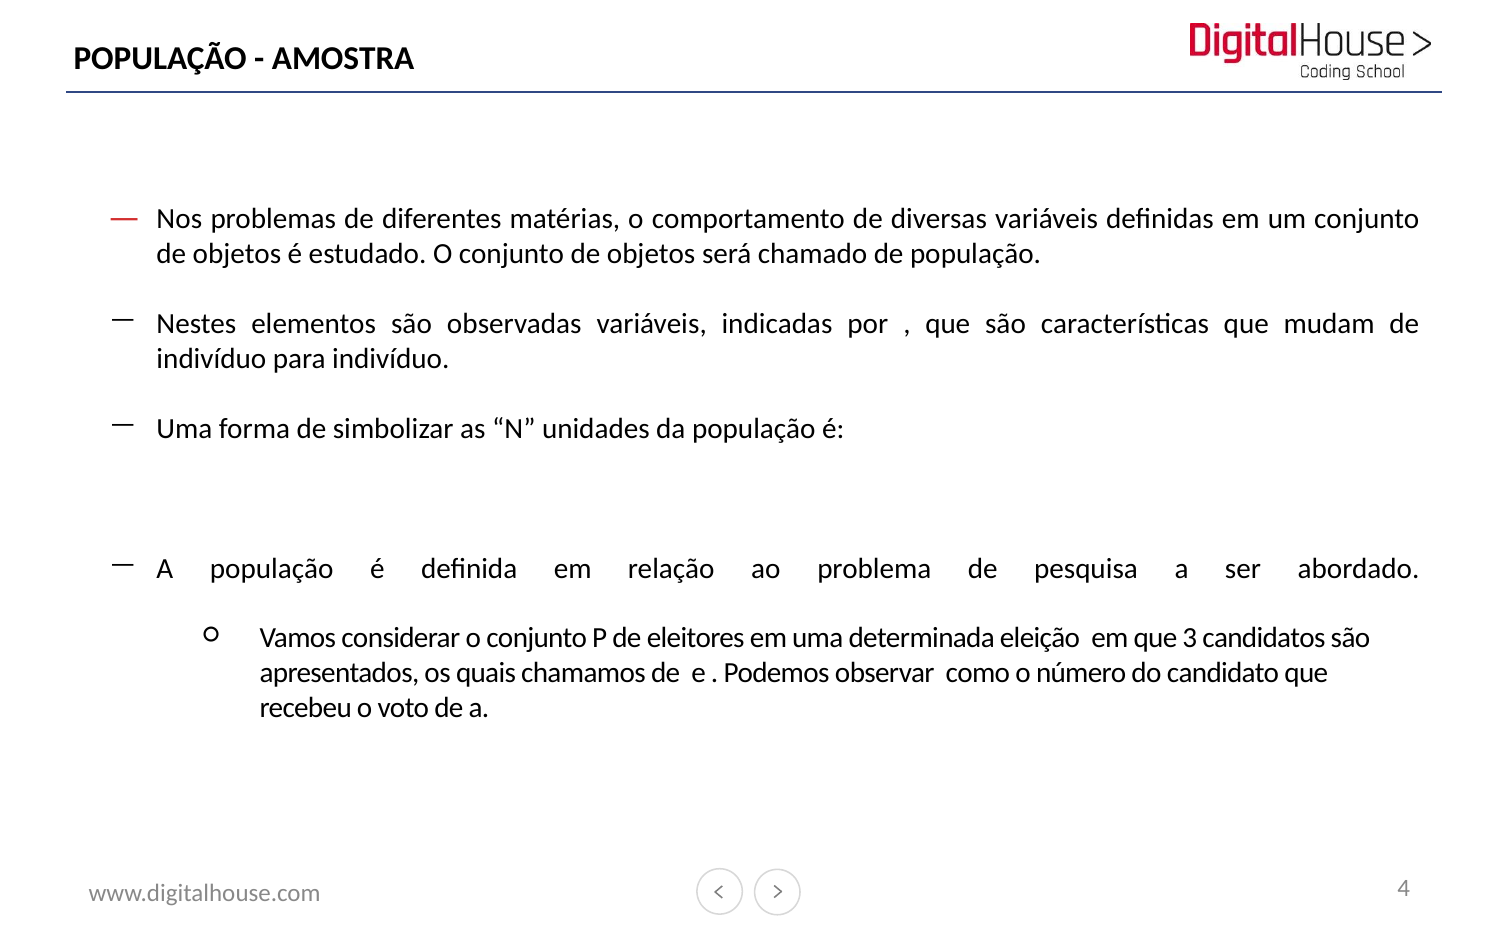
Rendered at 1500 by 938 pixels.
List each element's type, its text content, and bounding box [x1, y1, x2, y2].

title POPULAÇÃO - AMOSTRA [73, 23, 1074, 89]
picture [1190, 23, 1431, 80]
slide_number 4 [1074, 861, 1425, 911]
